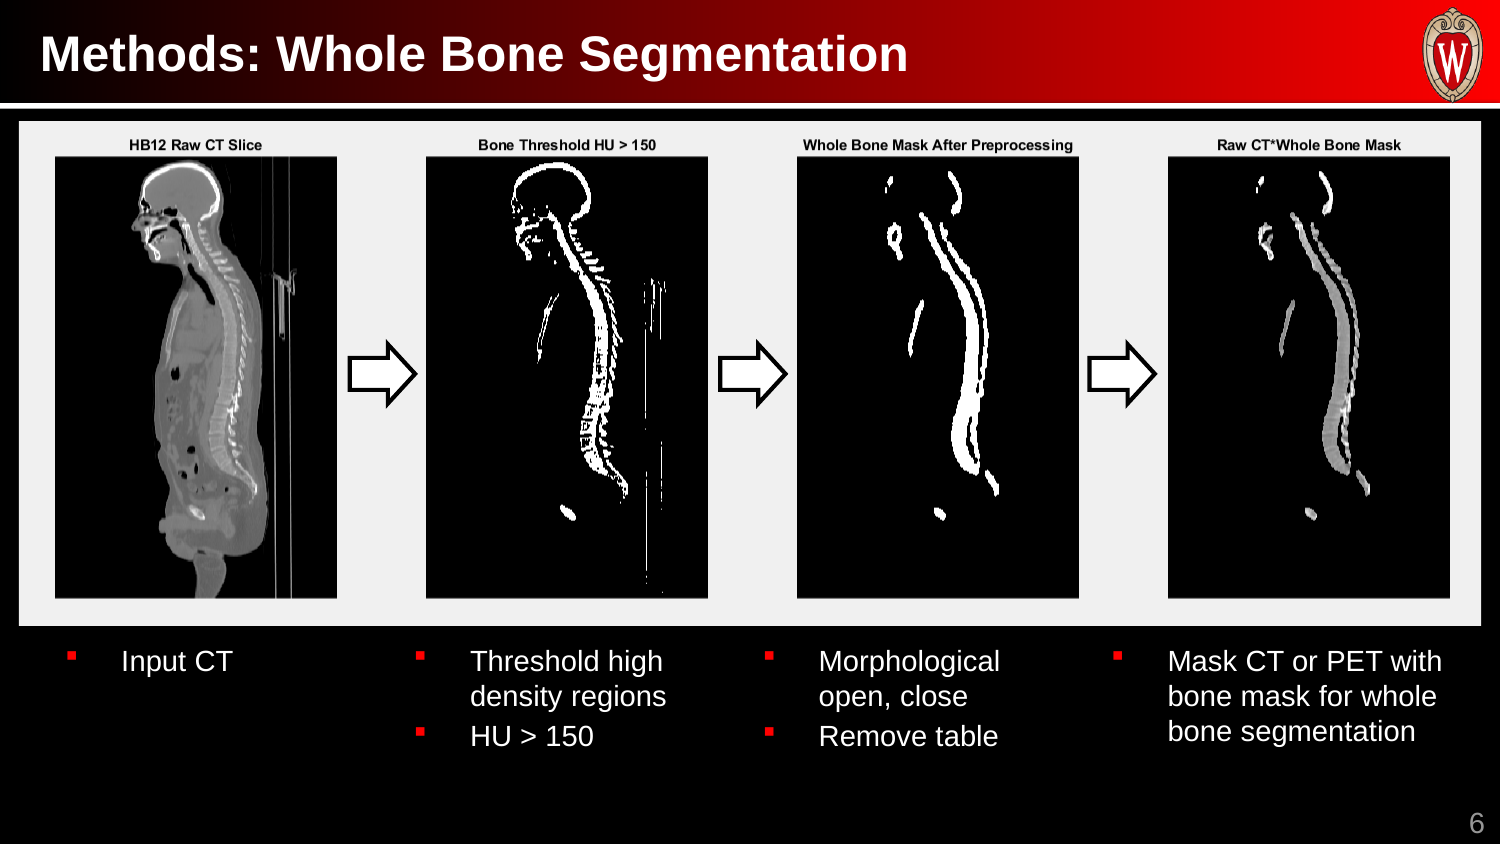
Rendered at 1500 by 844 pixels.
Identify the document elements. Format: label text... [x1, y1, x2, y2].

title Methods: Whole Bone Segmentation [24, 0, 1363, 113]
picture [1411, 0, 1488, 110]
picture [18, 121, 1482, 627]
list Input CT Threshold high density regions HU > 150 Morphological open, close Remove table Mask CT or PET with bone mask for whole bone segmentation [49, 634, 1476, 838]
slide_number 6 [1149, 796, 1500, 844]
